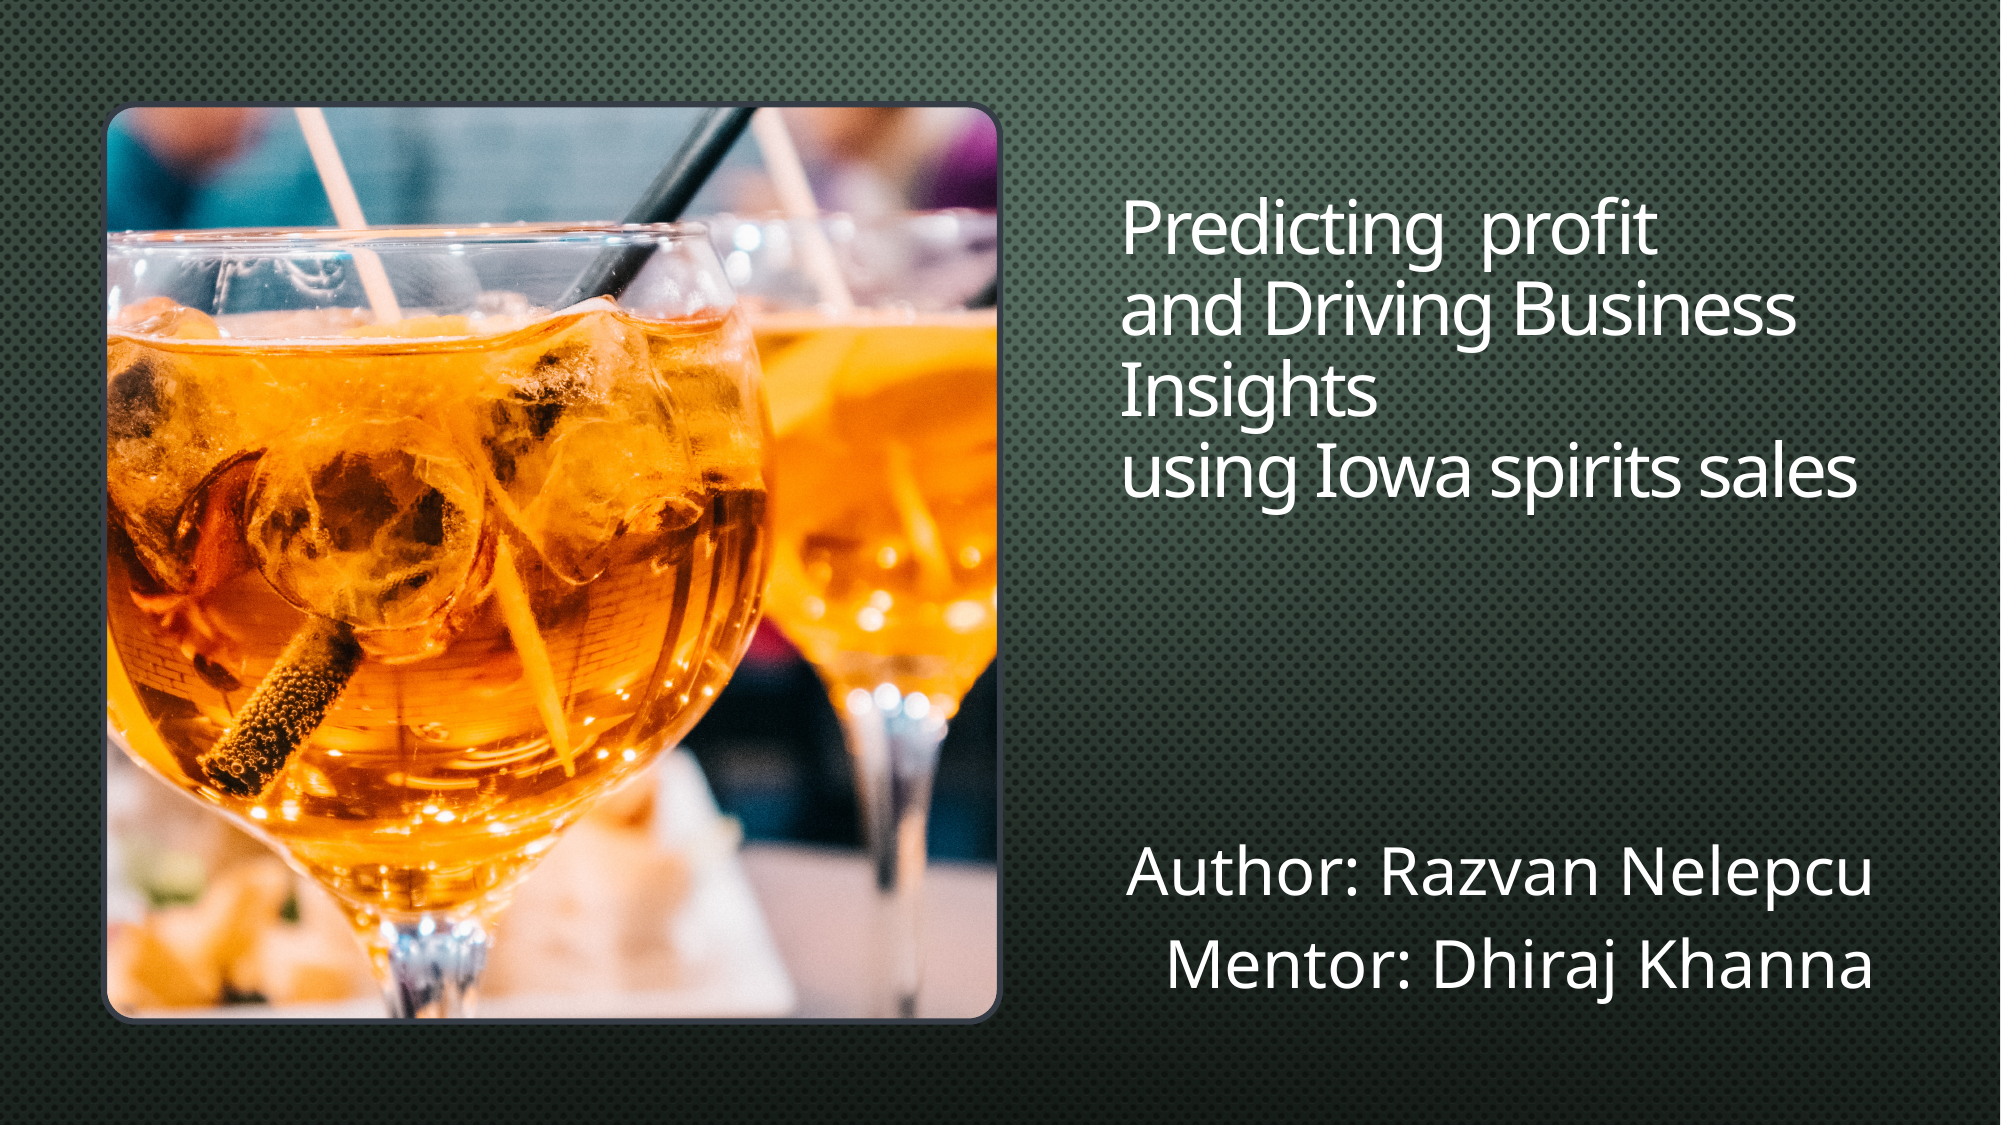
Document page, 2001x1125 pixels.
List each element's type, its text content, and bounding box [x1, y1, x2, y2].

picture [103, 104, 1000, 1022]
subtitle Author: Razvan Nelepcu Mentor: Dhiraj Khanna [1104, 716, 1892, 1011]
title Predicting profit and Driving Business Insights using Iowa spirits sales [1104, 182, 1892, 539]
